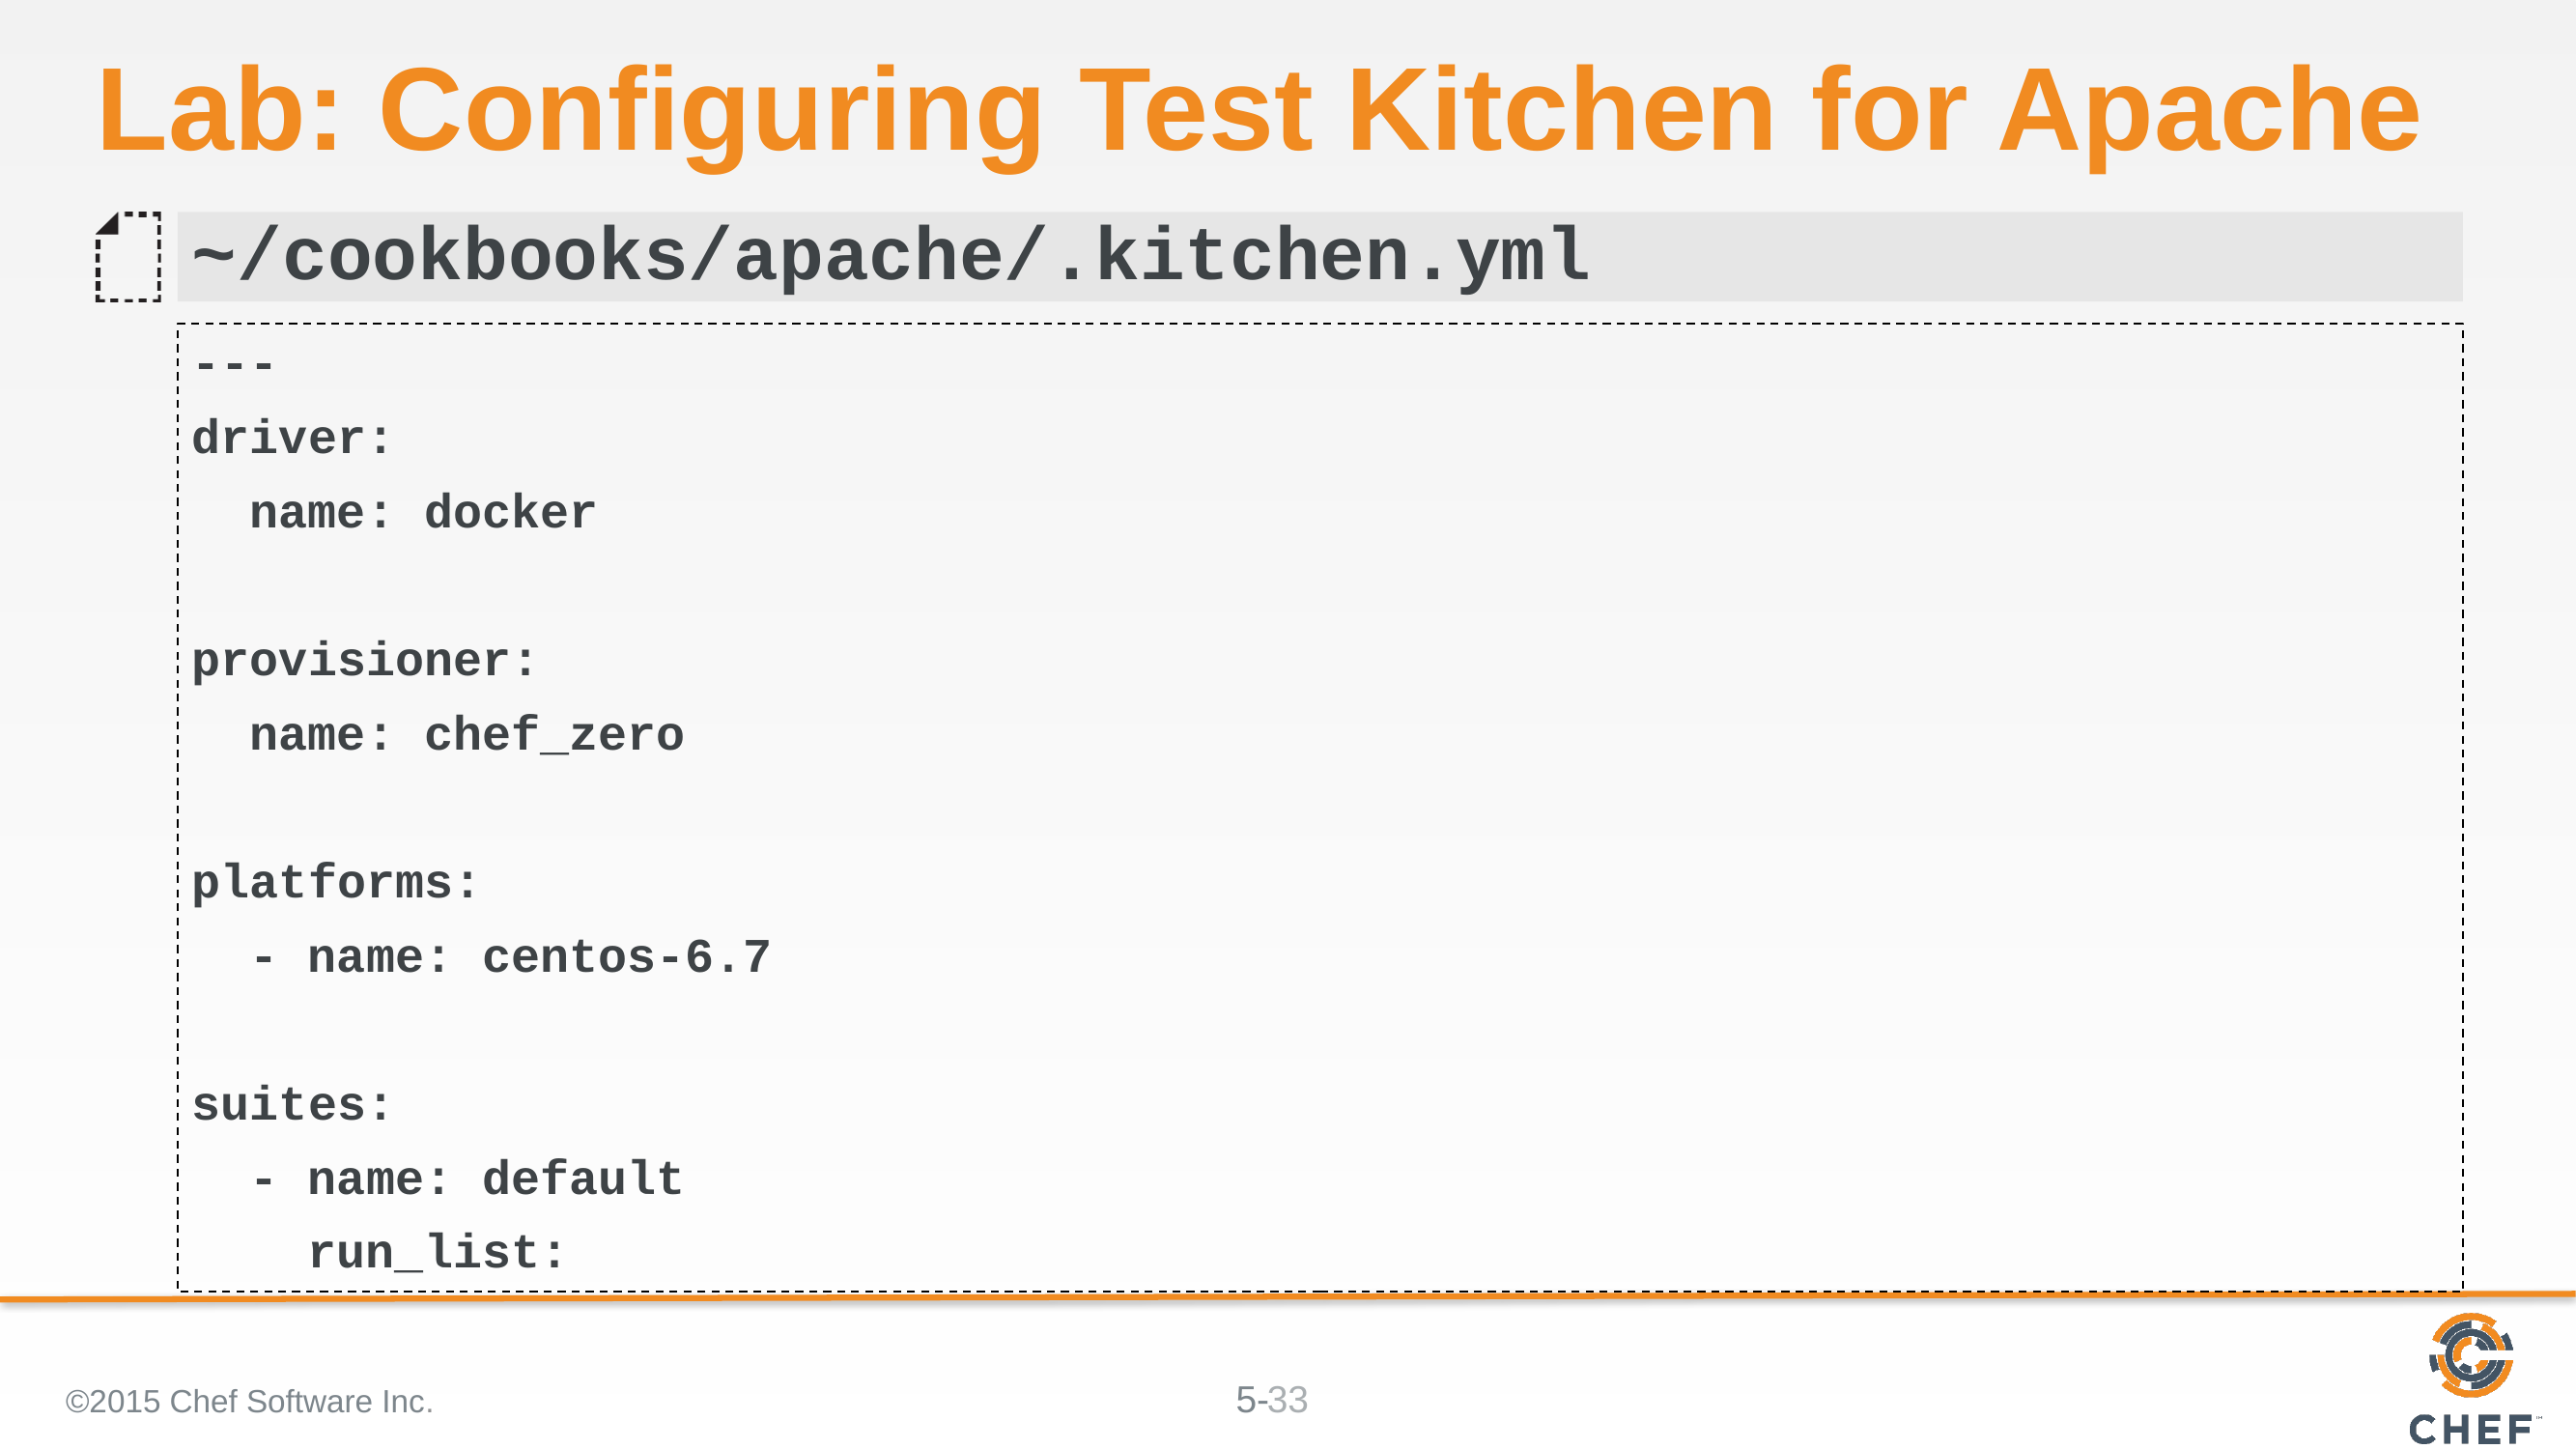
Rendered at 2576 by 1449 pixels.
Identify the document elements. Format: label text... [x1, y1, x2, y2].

title Lab: Configuring Test Kitchen for Apache [96, 48, 2463, 180]
picture [2399, 1297, 2550, 1449]
footer ©2015 Chef Software Inc. [51, 1359, 952, 1440]
list ~/cookbooks/apache/.kitchen.yml [177, 212, 2463, 302]
list --- driver: name: docker provisioner: name: chef_zero platforms: - name: centos-6.7 suites: - name: default run_list: [177, 323, 2464, 1293]
slide_number 33 [998, 1359, 1578, 1437]
